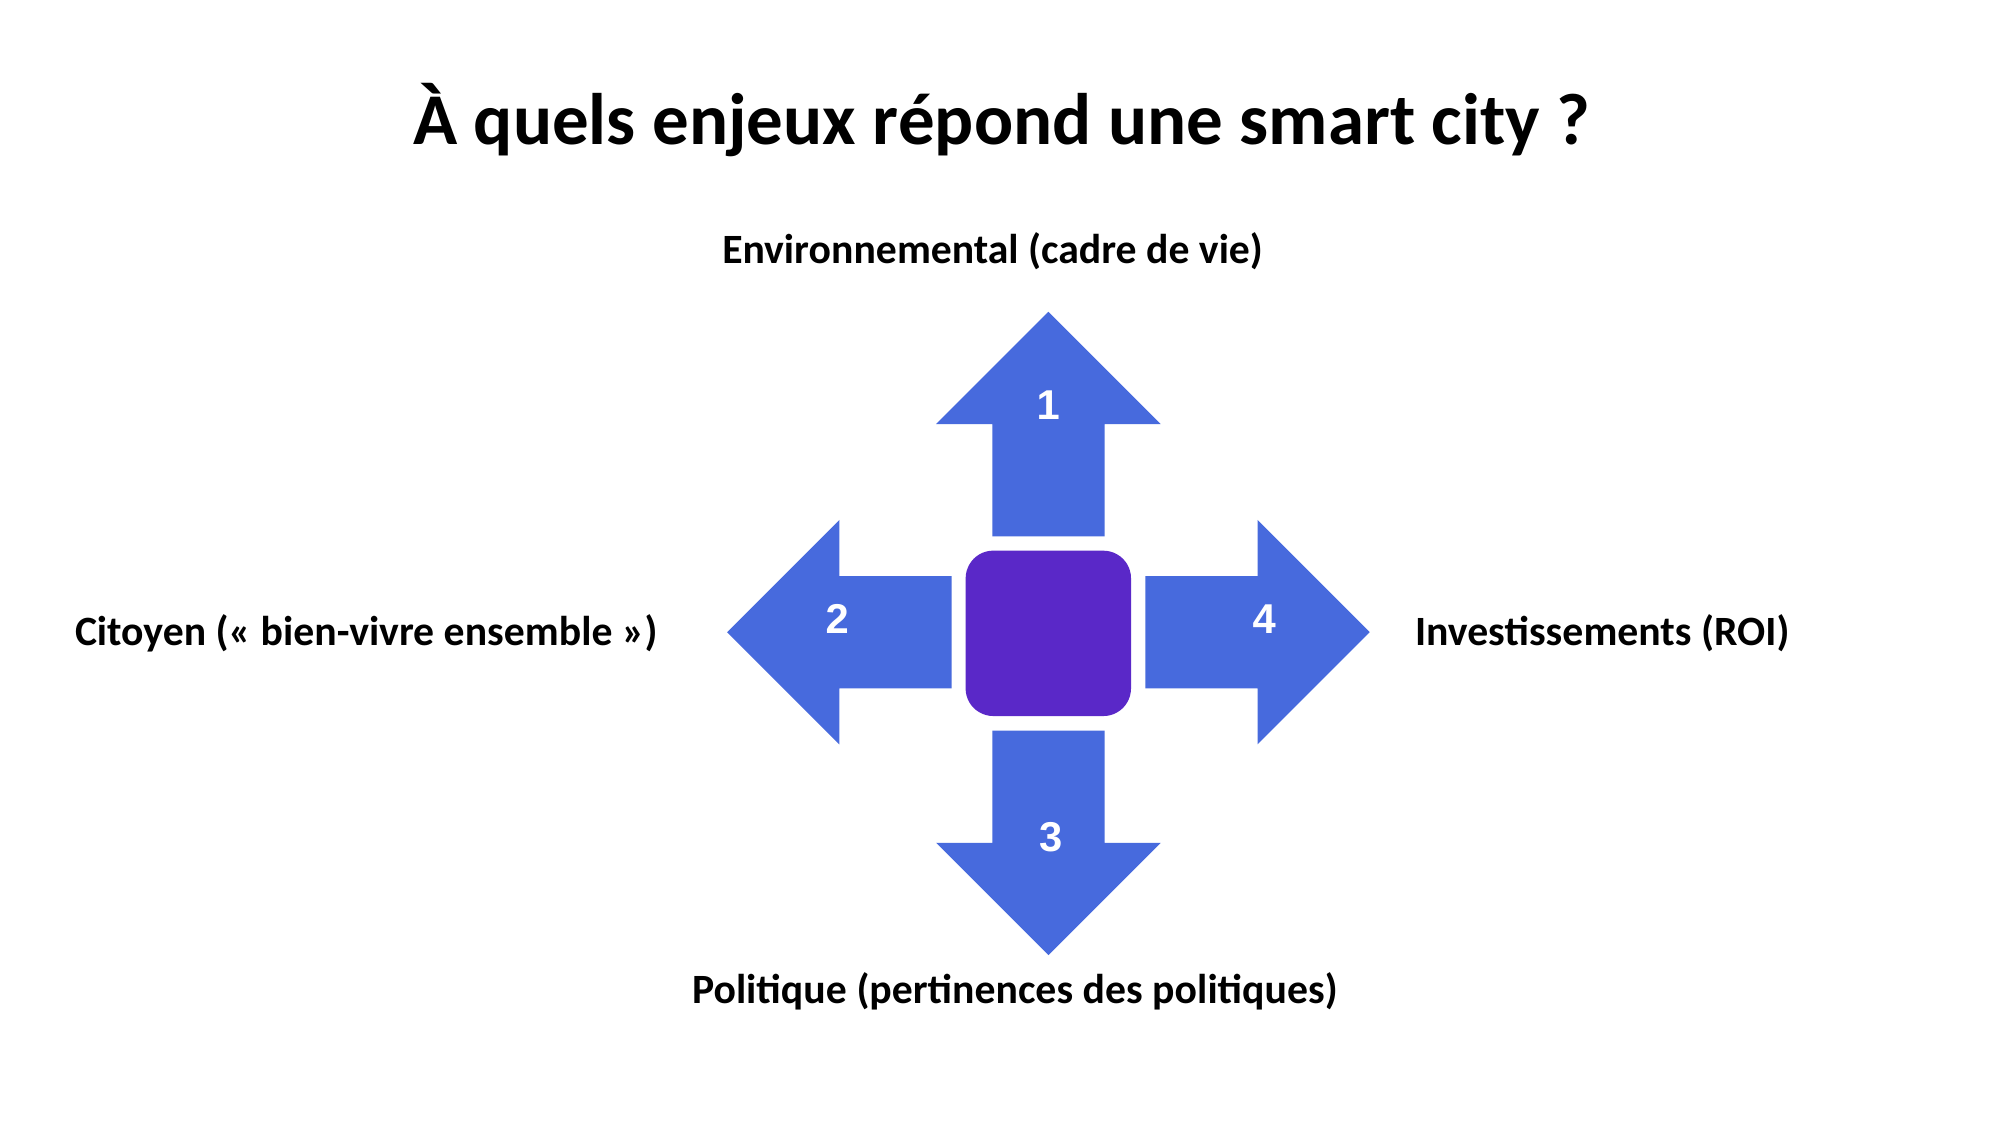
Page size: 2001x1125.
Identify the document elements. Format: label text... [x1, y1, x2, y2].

text_box Politique (pertinences des politiques) [677, 954, 1388, 1070]
text_box Investissements (ROI) [1399, 595, 1945, 661]
text_box Citoyen (« bien-vivre ensemble ») [60, 595, 703, 661]
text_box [726, 311, 1370, 956]
text_box Environnemental (cadre de vie) [707, 214, 1390, 280]
list À quels enjeux répond une smart city ? [53, 55, 1952, 175]
